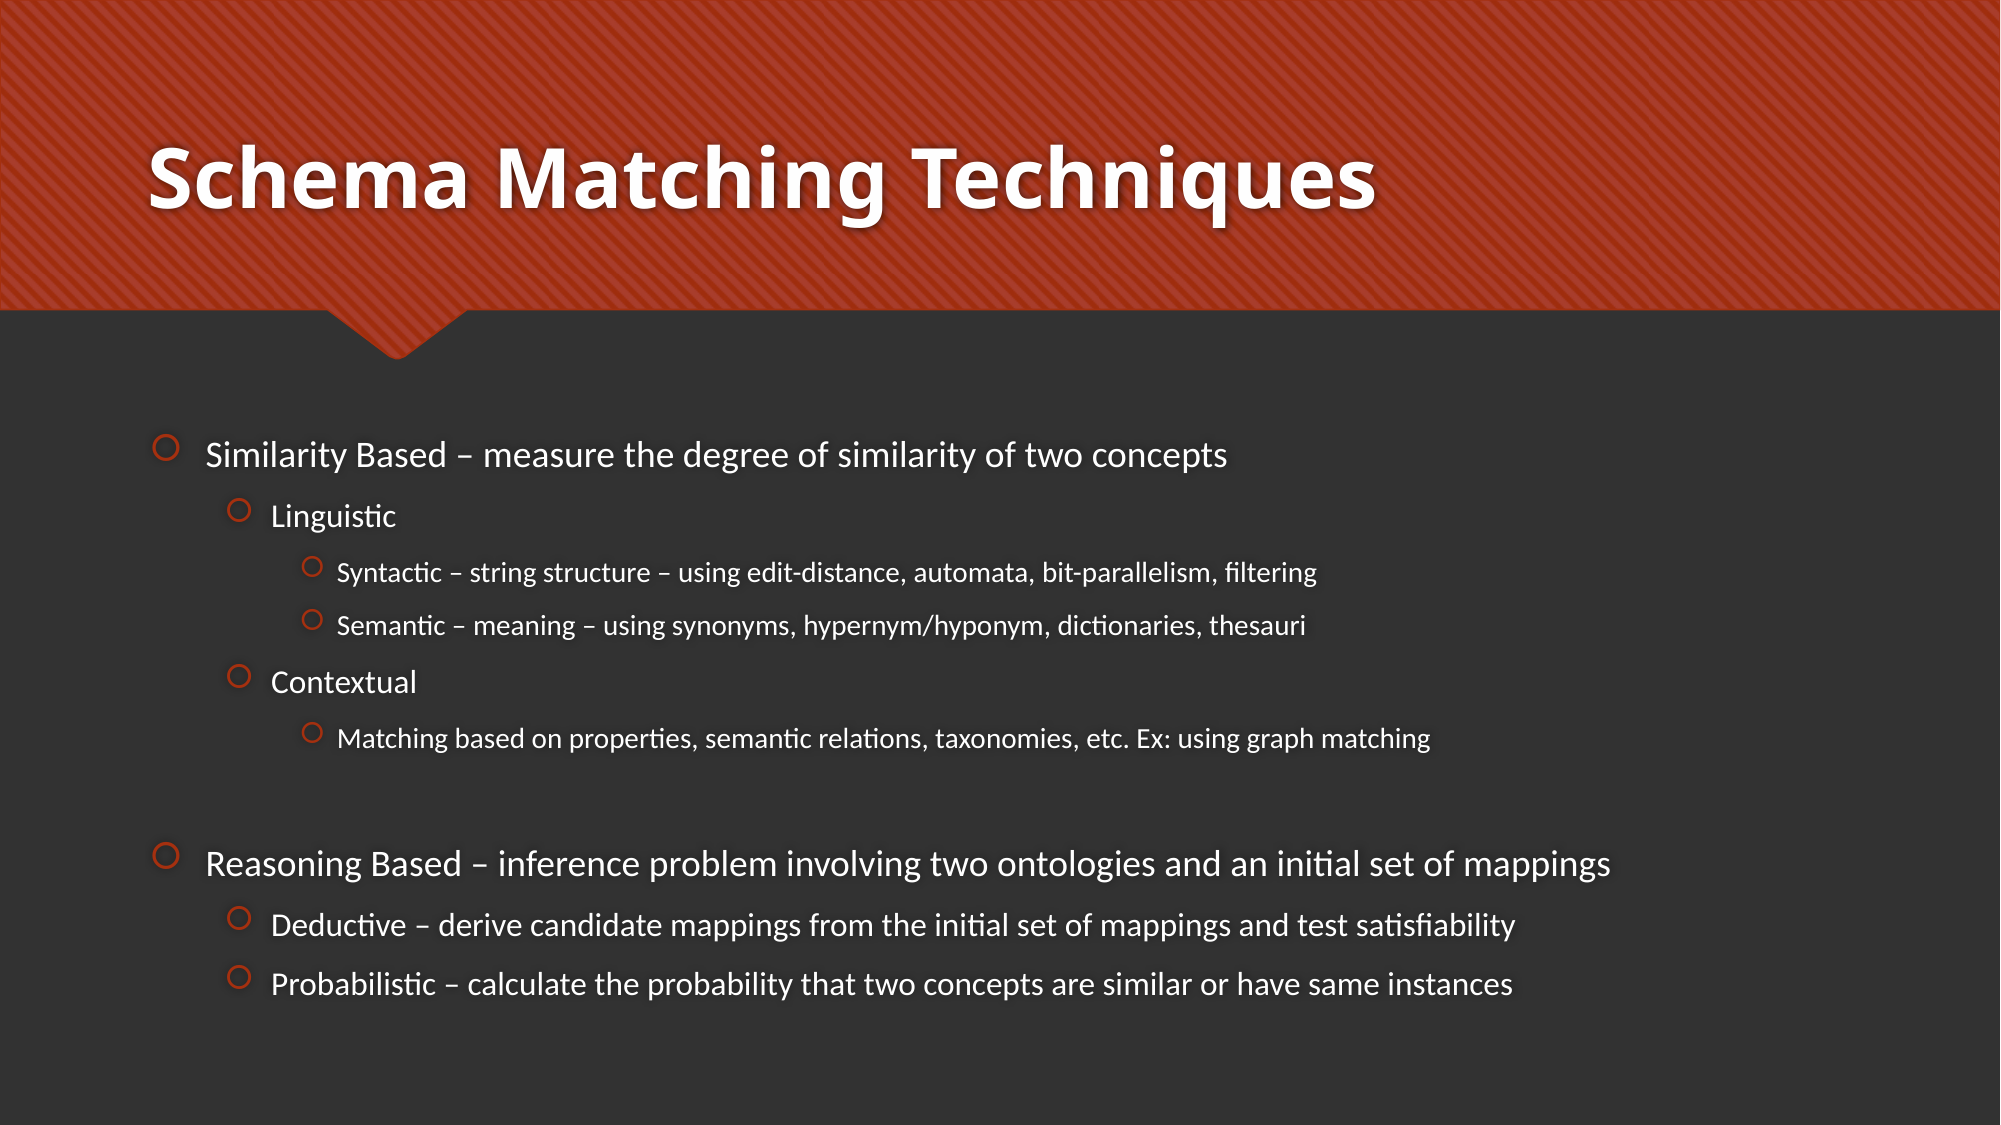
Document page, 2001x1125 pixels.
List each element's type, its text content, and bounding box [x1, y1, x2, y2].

list Similarity Based – measure the degree of similarity of two concepts Linguistic Syntactic – string structure – using edit-distance, automata, bit-parallelism, filtering Semantic – meaning – using synonyms, hypernym/hyponym, dictionaries, thesauri Contextual Matching based on properties, semantic relations, taxonomies, etc. Ex: using graph matching Reasoning Based – inference problem involving two ontologies and an initial set of mappings Deductive – derive candidate mappings from the initial set of mappings and test satisfiability Probabilistic – calculate the probability that two concepts are similar or have same instances [134, 364, 1866, 1068]
title Schema Matching Techniques [132, 73, 1868, 233]
